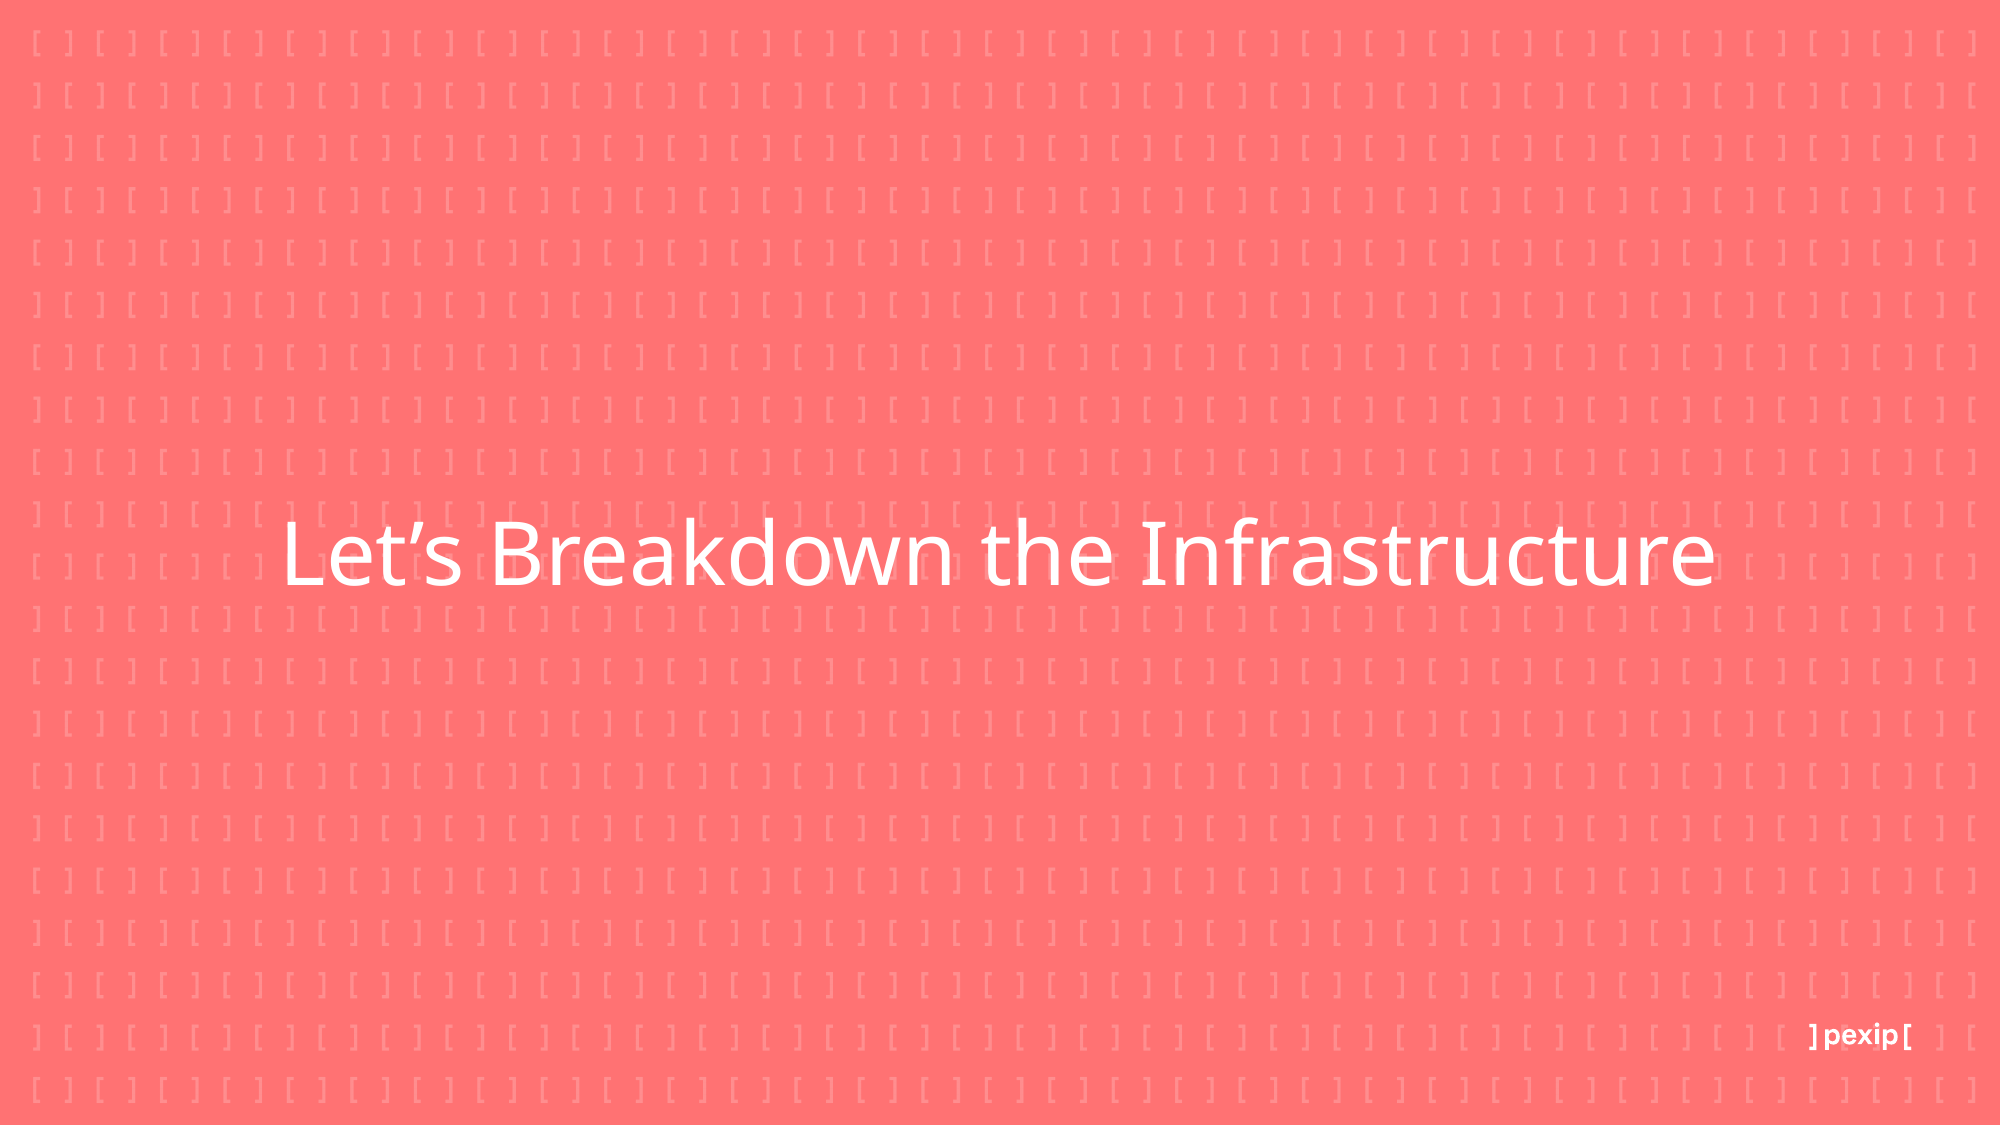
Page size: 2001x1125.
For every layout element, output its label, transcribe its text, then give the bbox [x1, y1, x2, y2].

title Let’s Breakdown the Infrastructure [0, 496, 2000, 604]
